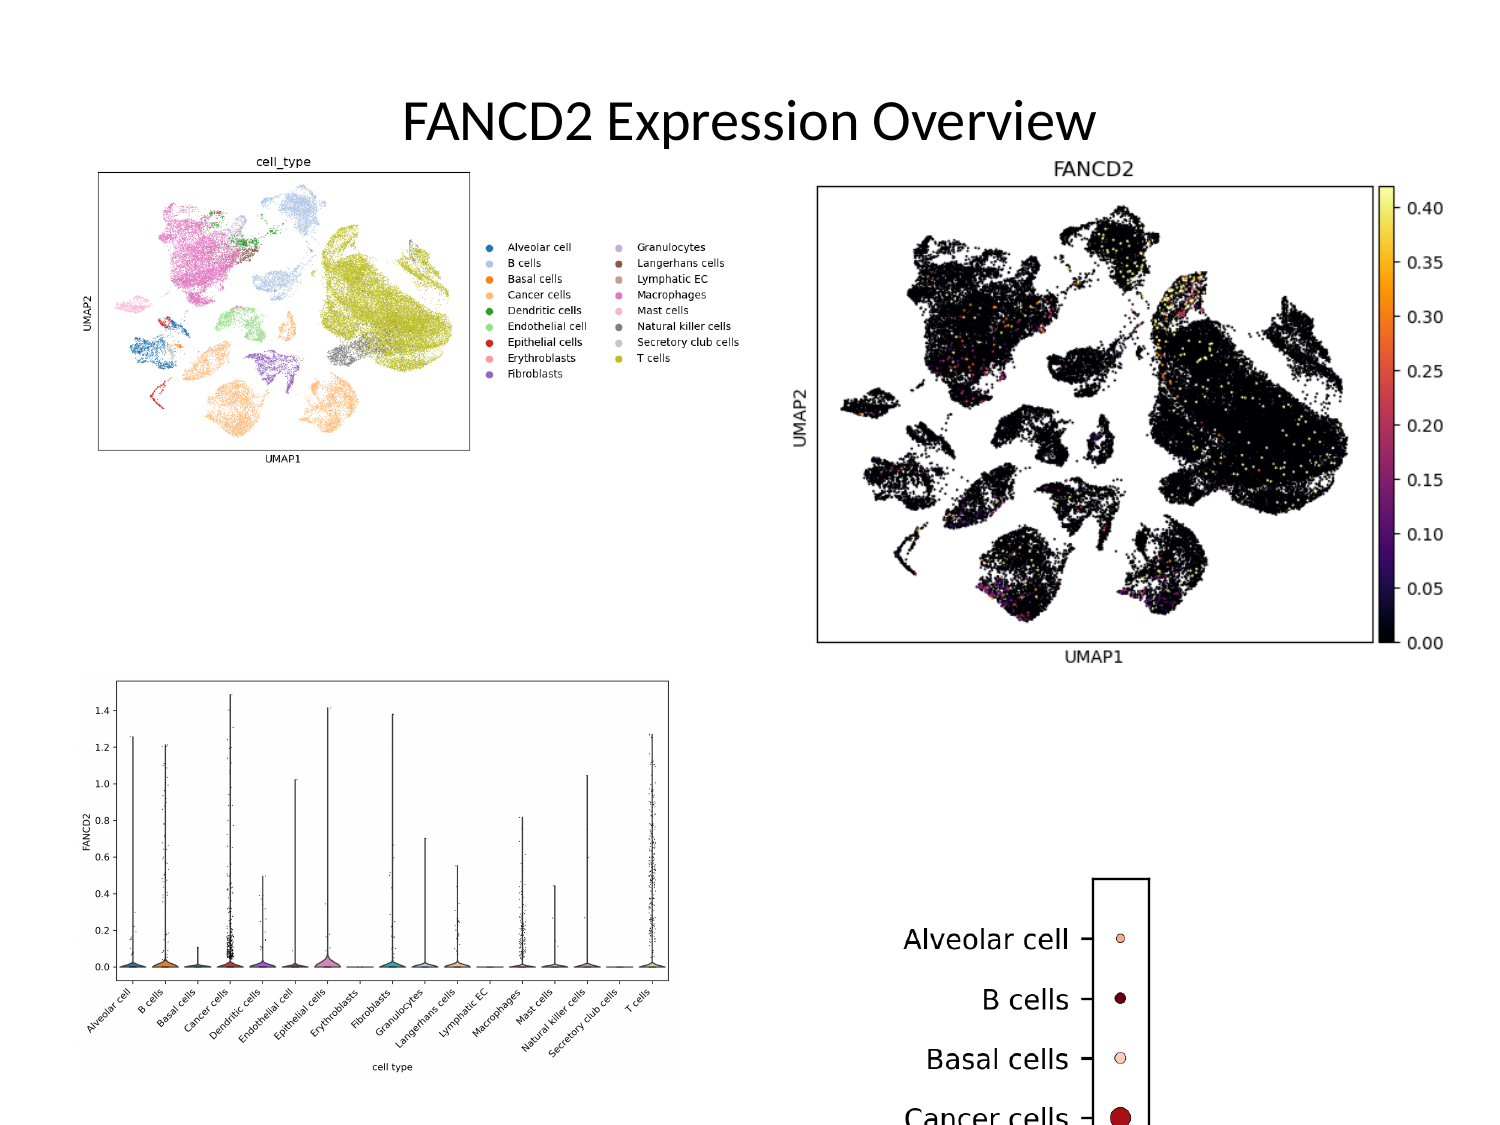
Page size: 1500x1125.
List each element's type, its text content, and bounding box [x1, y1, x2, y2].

text_box FANCD2 Expression Overview [387, 75, 1112, 160]
picture [74, 674, 676, 1080]
picture [74, 149, 751, 472]
picture [779, 149, 1456, 1125]
